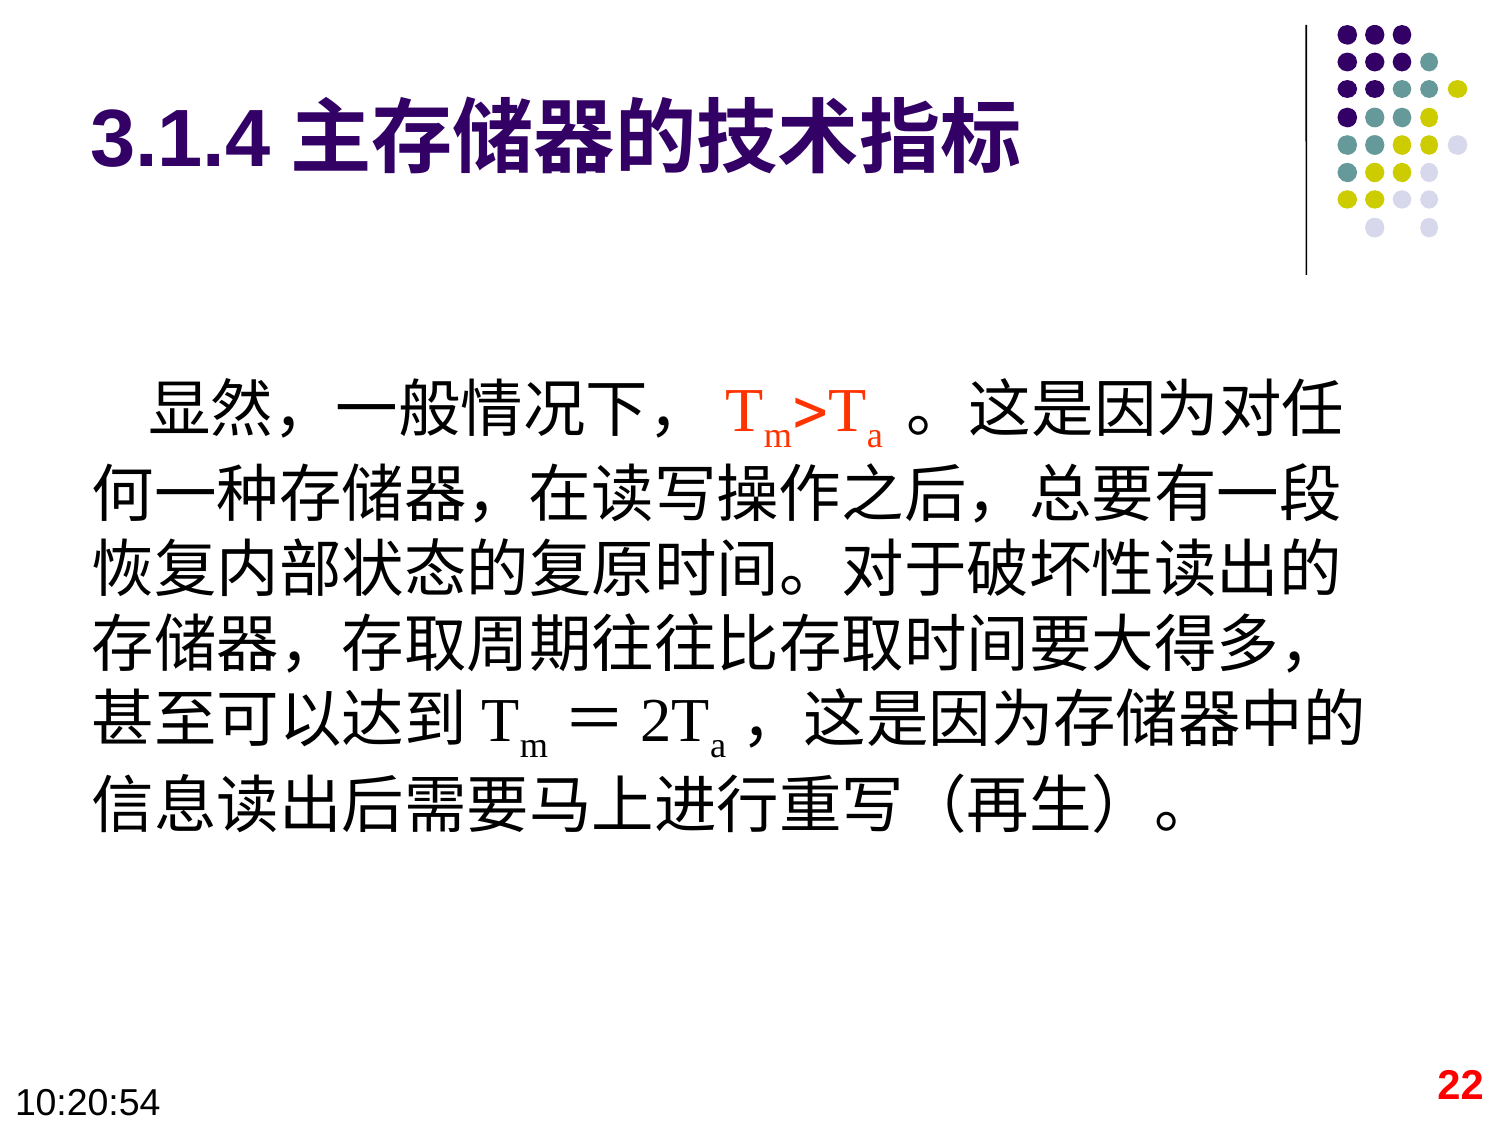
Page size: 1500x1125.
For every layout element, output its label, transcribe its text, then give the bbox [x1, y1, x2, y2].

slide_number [0, 1070, 195, 1123]
title 3.1.4主存储器的技术指标 [75, 66, 1057, 191]
list 显然，一般情况下，TmTa 。这是因为对任何一种存储器，在读写操作之后，总要有一段恢复内部状态的复原时间。对于破坏性读出的存储器，存取周期往往比存取时间要大得多，甚至可以达到Tm＝2Ta，这是因为存储器中的信息读出后需要马上进行重写（再生）。 [76, 361, 1402, 846]
slide_number 22 [1148, 1049, 1499, 1125]
